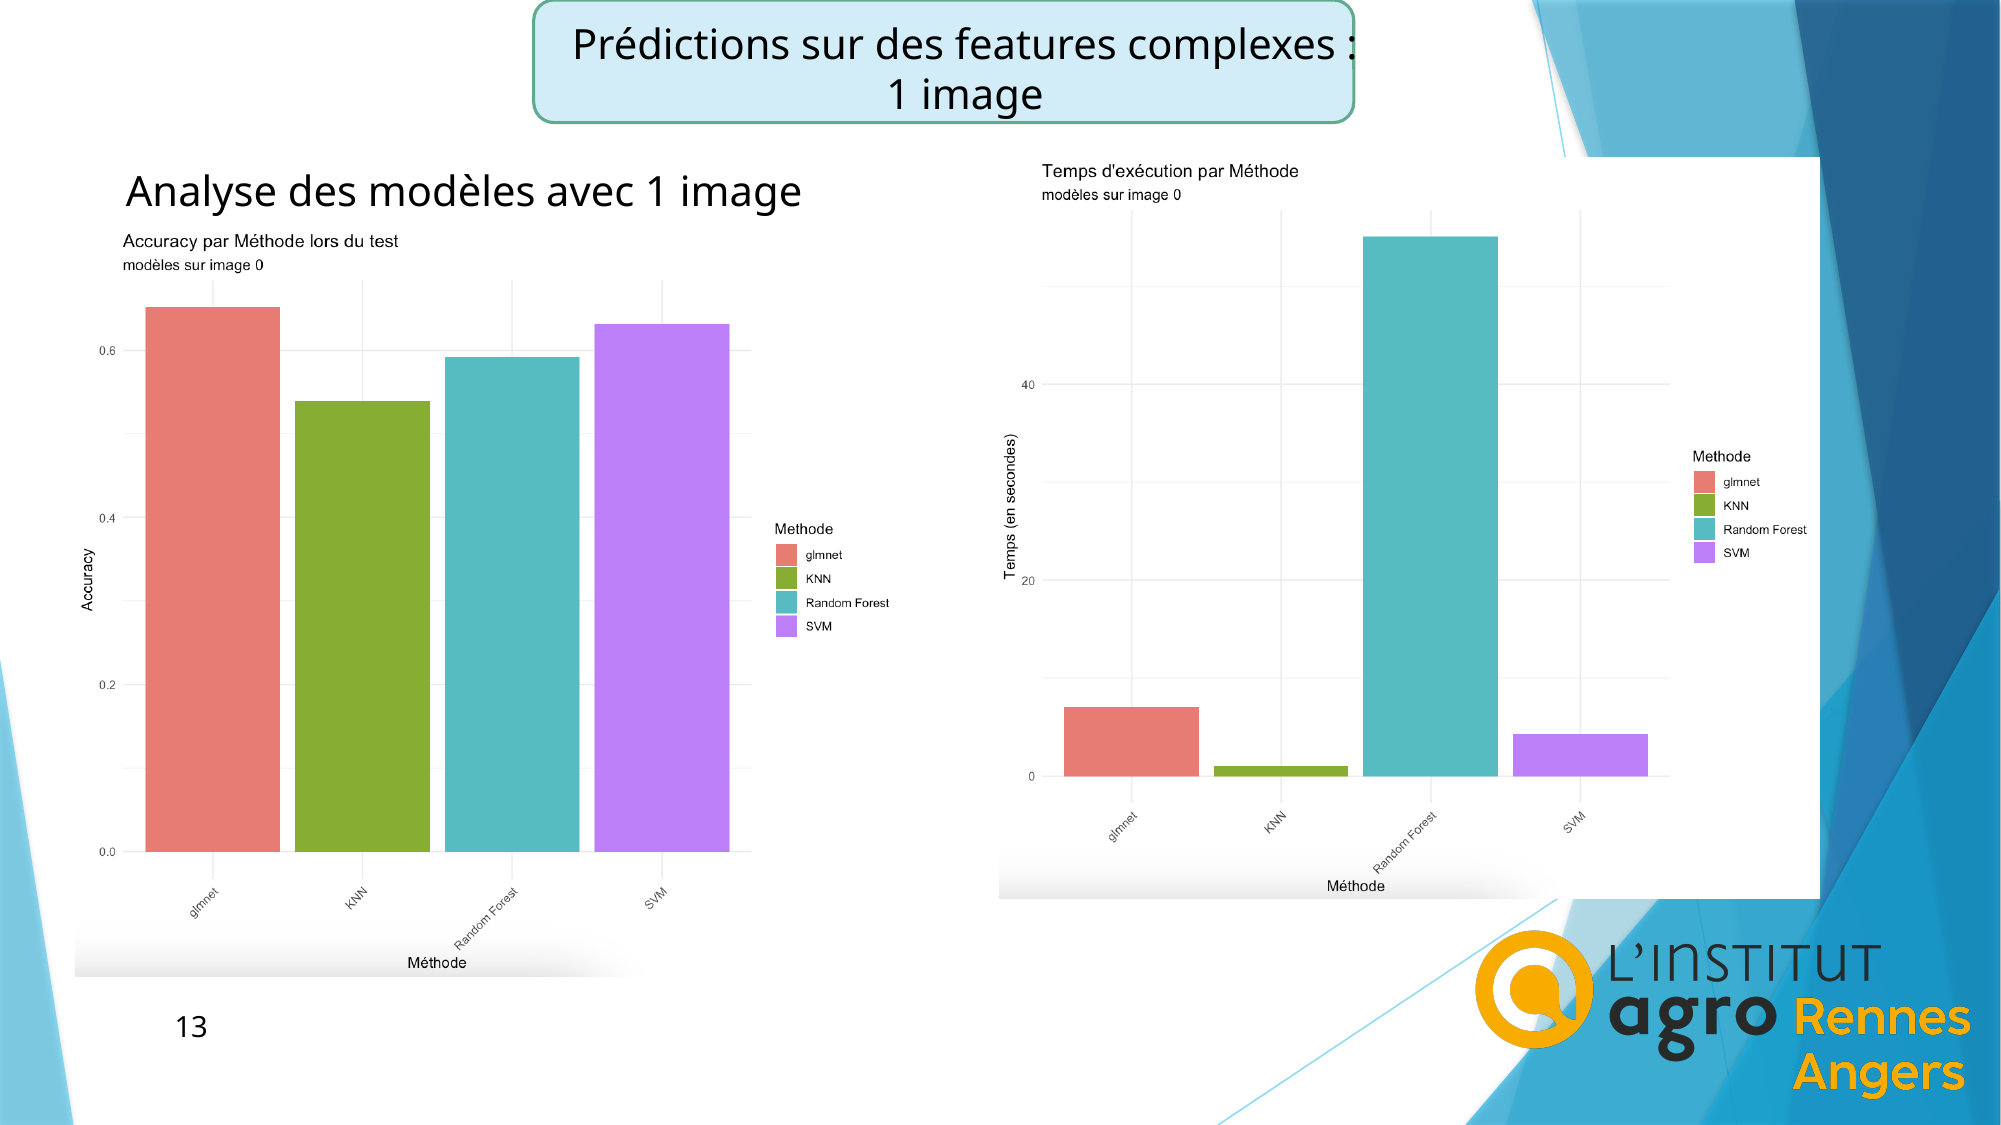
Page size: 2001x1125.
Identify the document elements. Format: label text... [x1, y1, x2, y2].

picture [75, 227, 901, 977]
title Analyse des modèles avec 1 image [110, 157, 900, 226]
slide_number 13 [111, 998, 224, 1058]
picture [999, 156, 2001, 1125]
text_box Prédictions sur des features complexes : 1 image [450, 9, 1480, 179]
